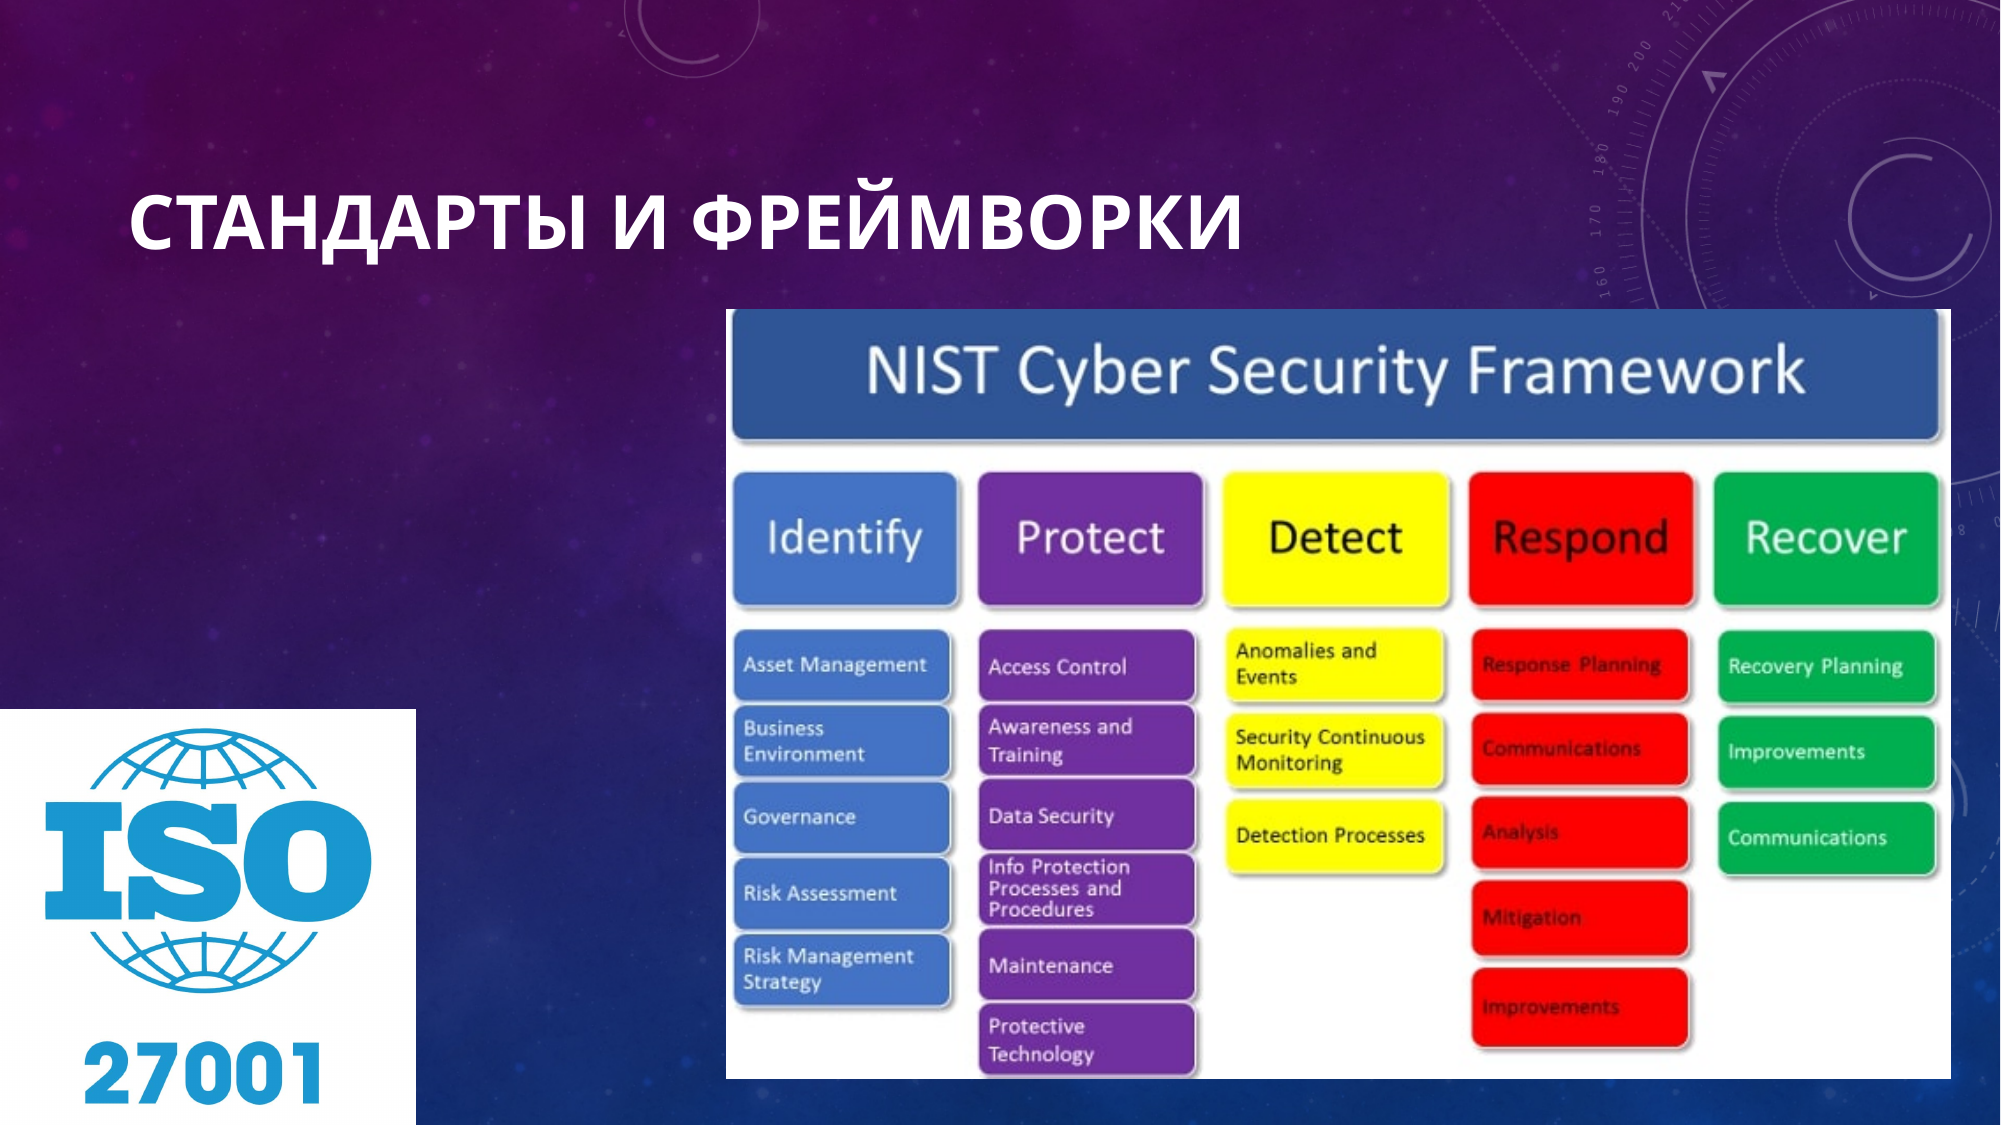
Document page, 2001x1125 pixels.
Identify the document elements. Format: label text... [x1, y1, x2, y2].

picture [0, 0, 2001, 1125]
title Стандарты и фреймворки [112, 99, 1775, 339]
